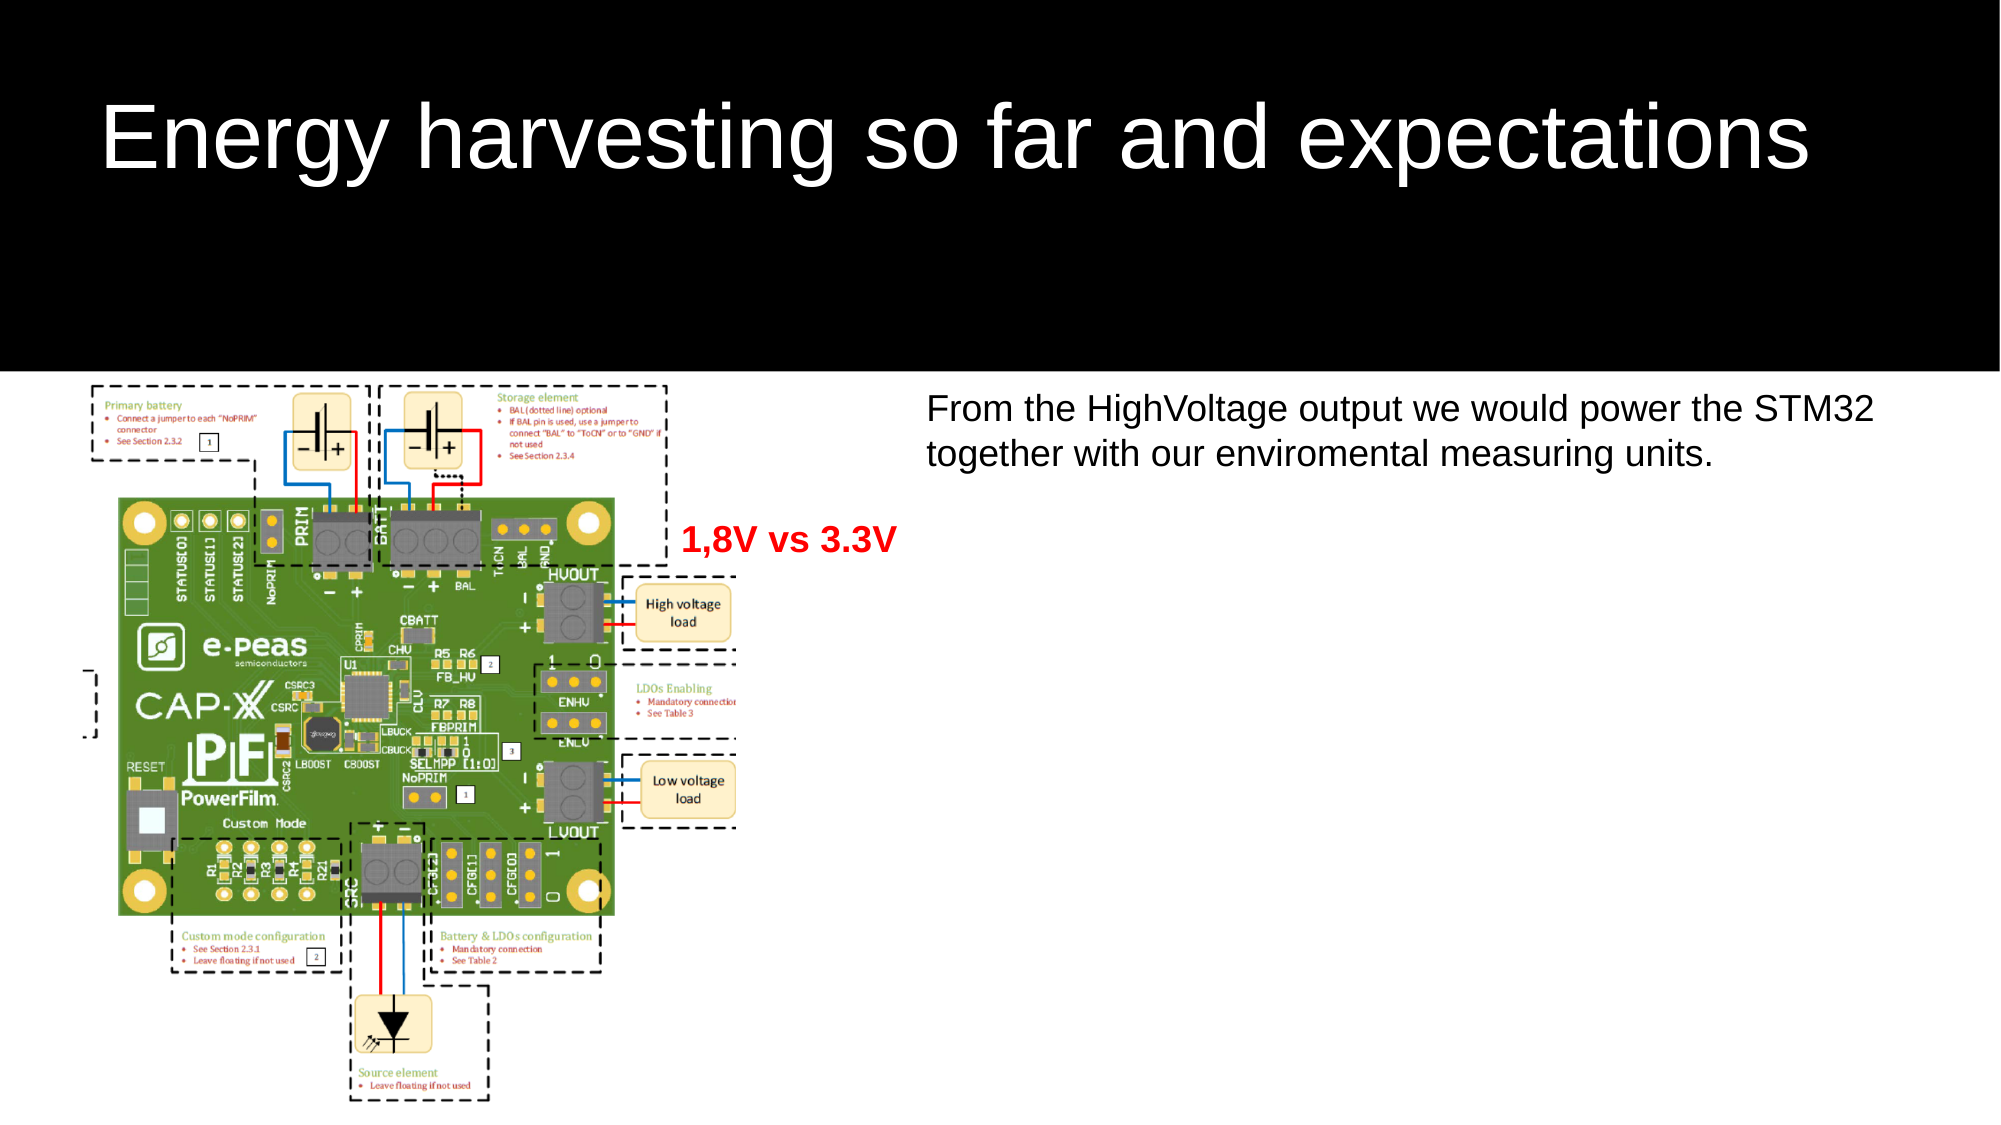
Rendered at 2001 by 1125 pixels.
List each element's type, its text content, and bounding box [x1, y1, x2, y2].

title Energy harvesting so far and expectations [99, 44, 1900, 233]
text_box From the HighVoltage output we would power the STM32 together with our enviromental measuring units. [911, 376, 1955, 527]
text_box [85, 385, 353, 528]
picture [39, 377, 778, 1114]
text_box 1,8V vs 3.3V [778, 507, 959, 567]
